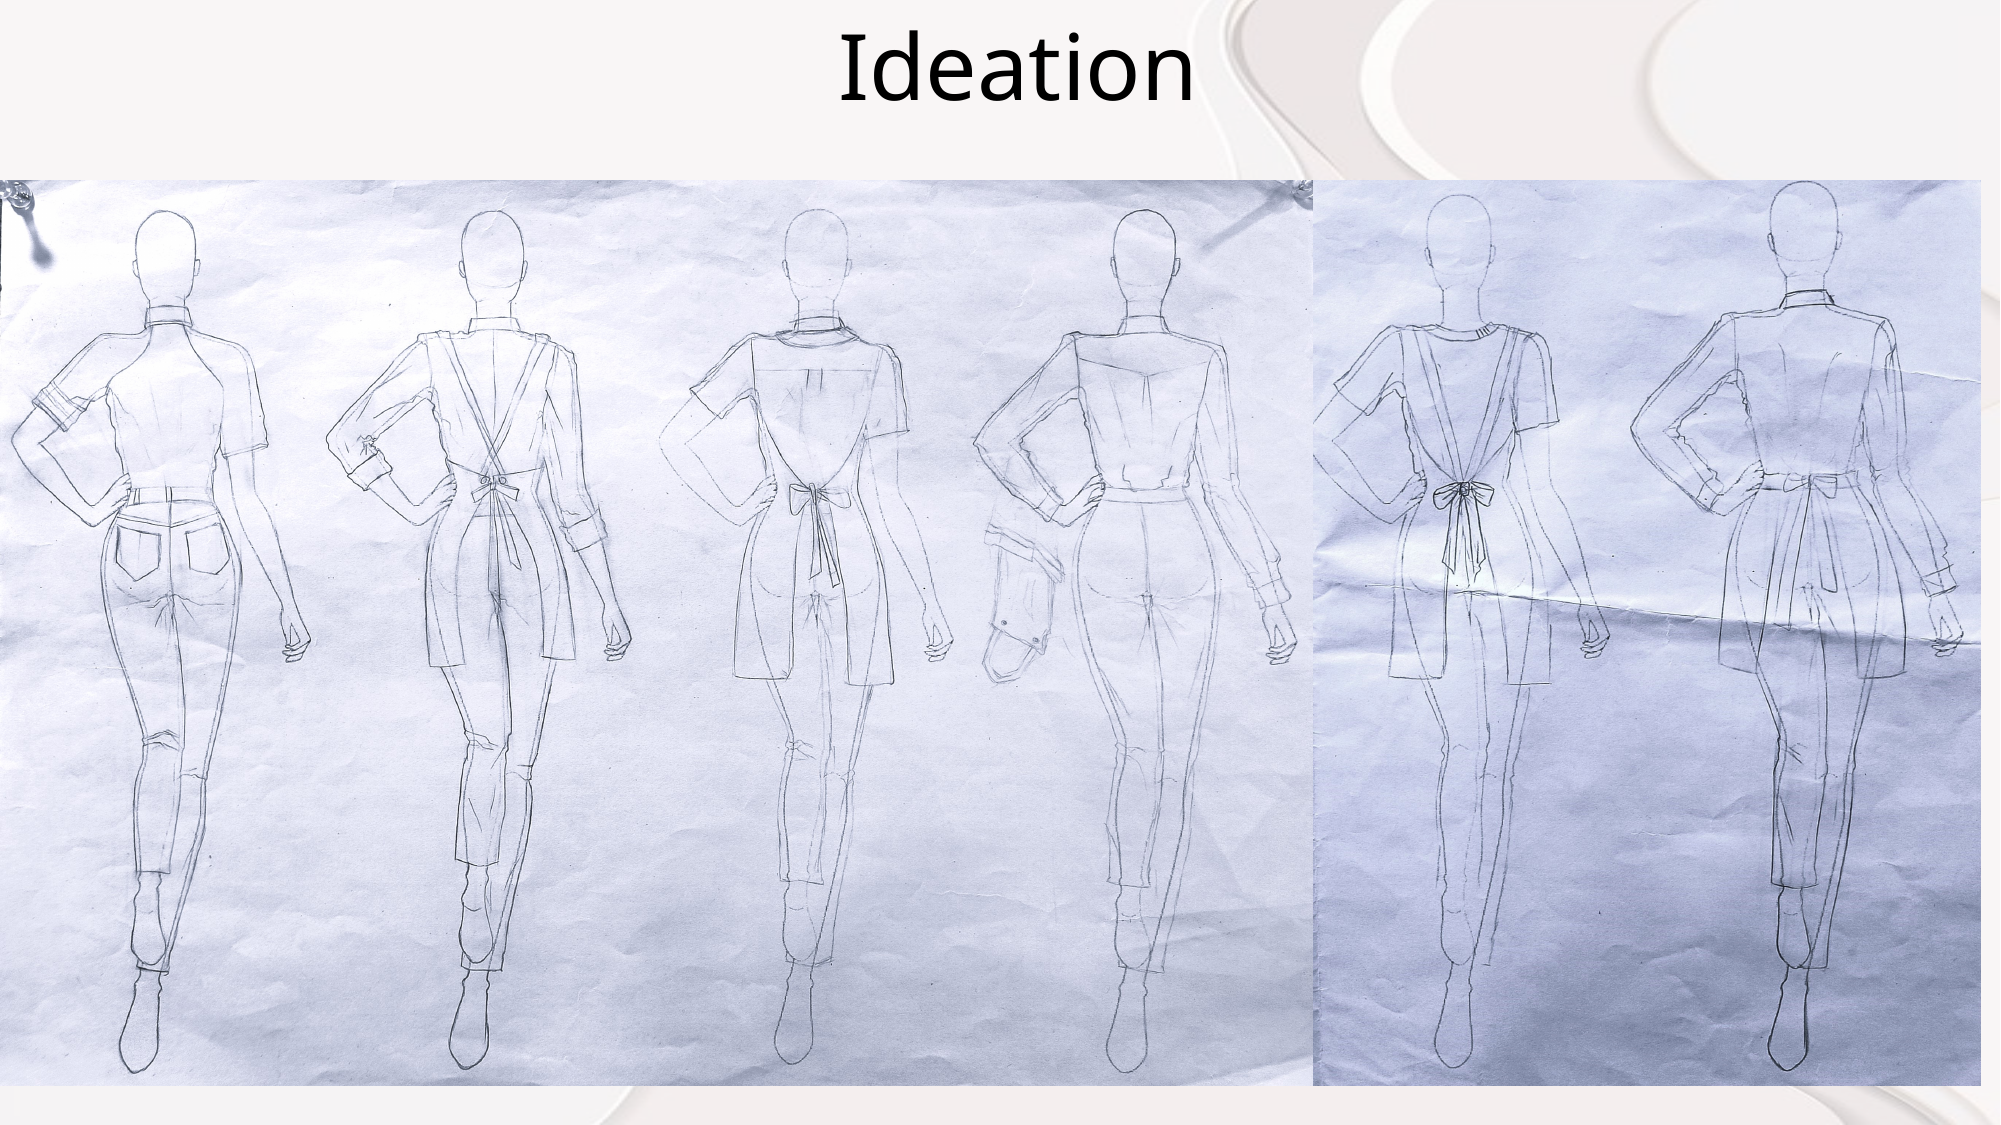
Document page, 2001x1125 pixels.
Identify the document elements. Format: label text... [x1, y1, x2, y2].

picture [0, 179, 1981, 1086]
title Ideation [155, 0, 1881, 179]
